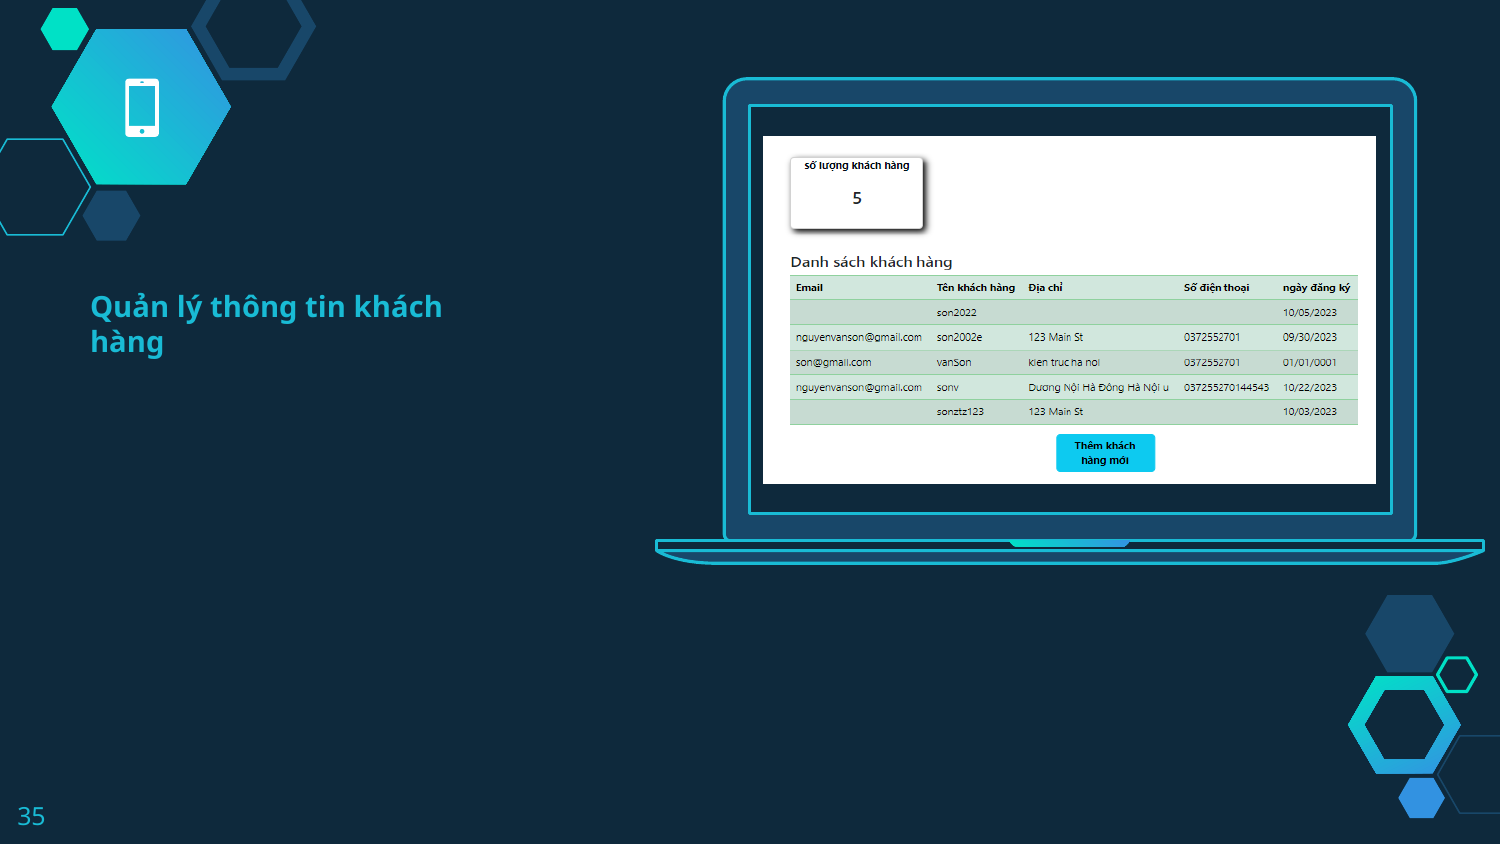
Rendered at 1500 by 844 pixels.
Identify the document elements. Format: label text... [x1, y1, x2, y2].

picture [762, 136, 1376, 484]
slide_number 35 [2, 785, 93, 844]
list Quản lý thông tin khách hàng [75, 276, 523, 374]
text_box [656, 78, 1484, 564]
text_box [125, 78, 159, 137]
